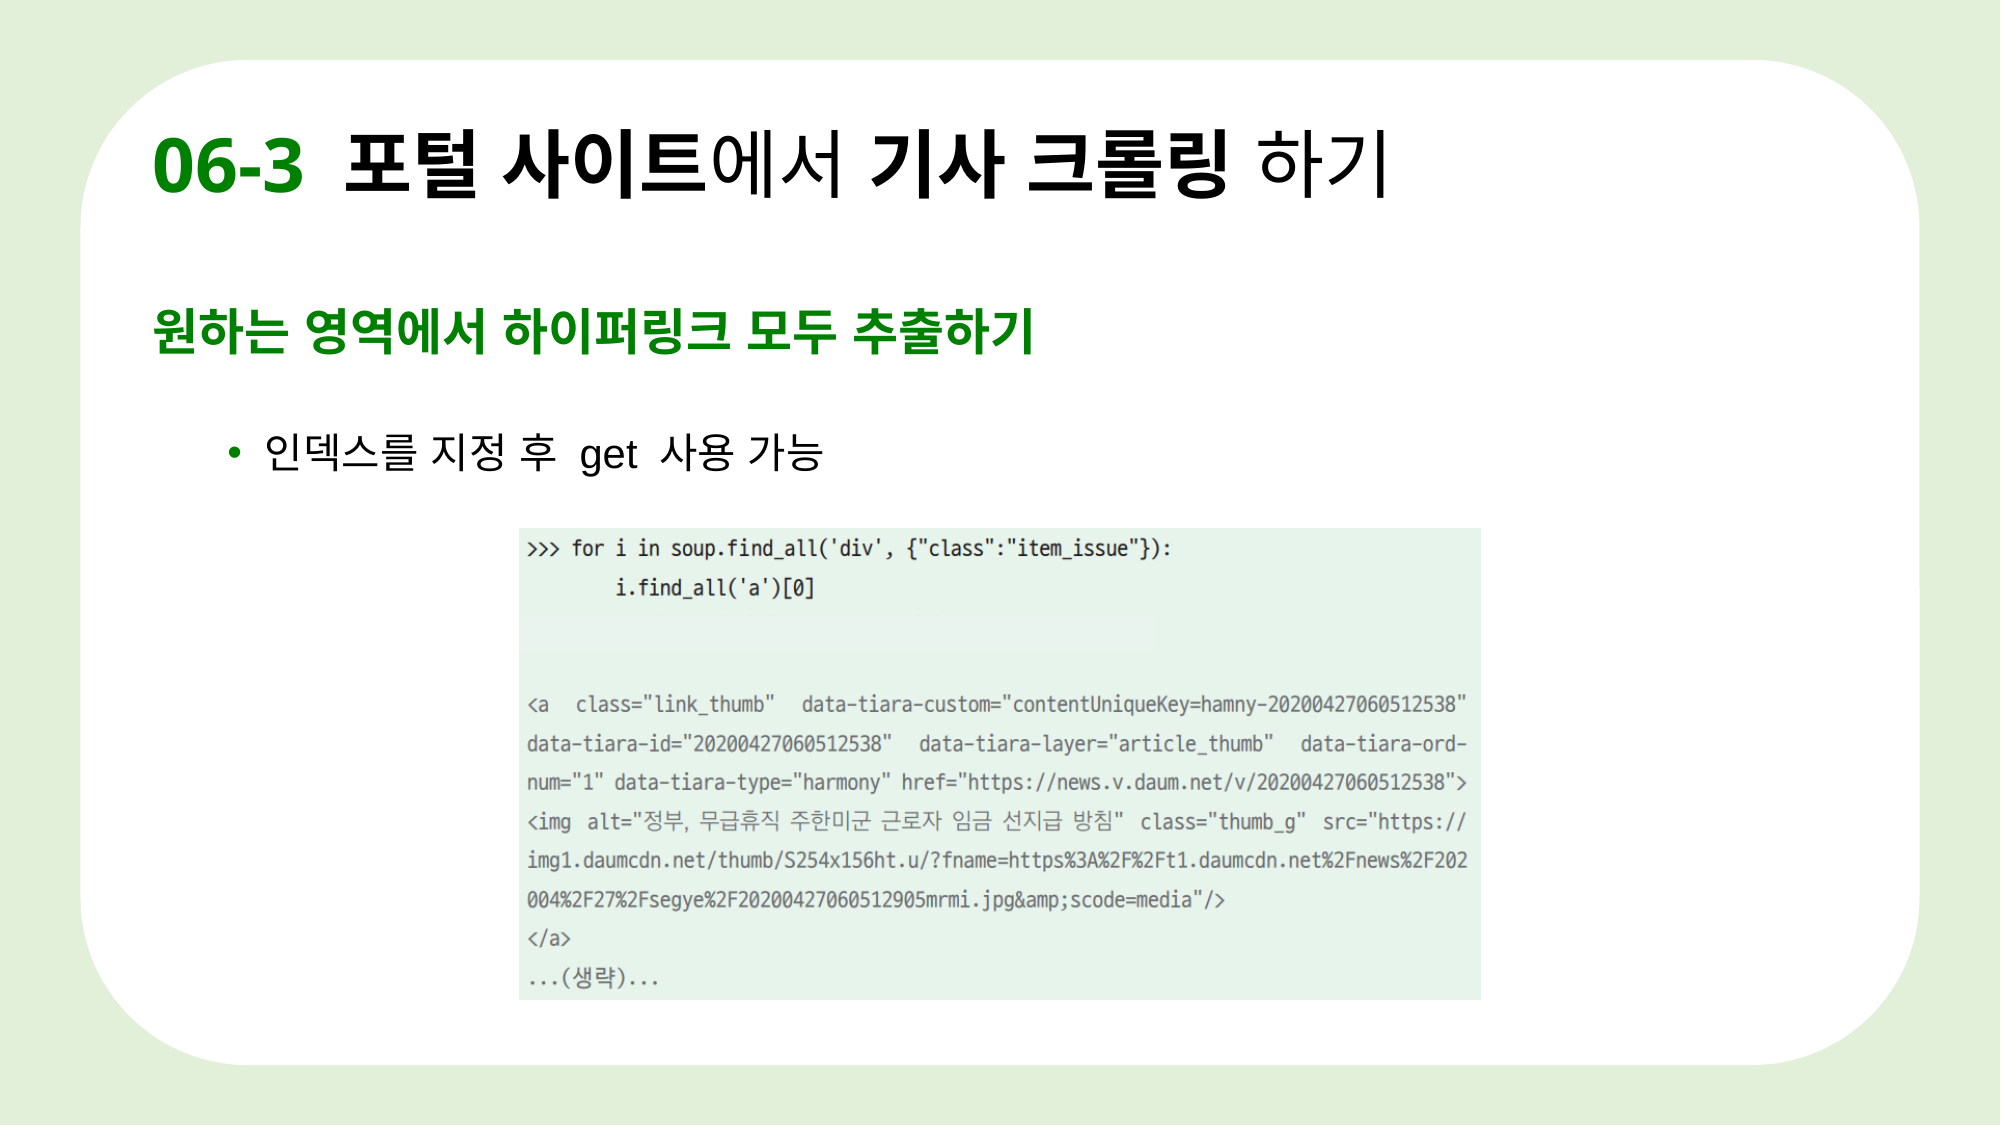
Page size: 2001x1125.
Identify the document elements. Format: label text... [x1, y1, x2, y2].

title 06-3 포털 사이트에서 기사 크롤링 하기 [137, 59, 1863, 278]
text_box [518, 528, 1481, 1000]
list 원하는 영역에서 하이퍼링크 모두 추출하기 인덱스를 지정 후 get 사용 가능 [137, 299, 1863, 1014]
